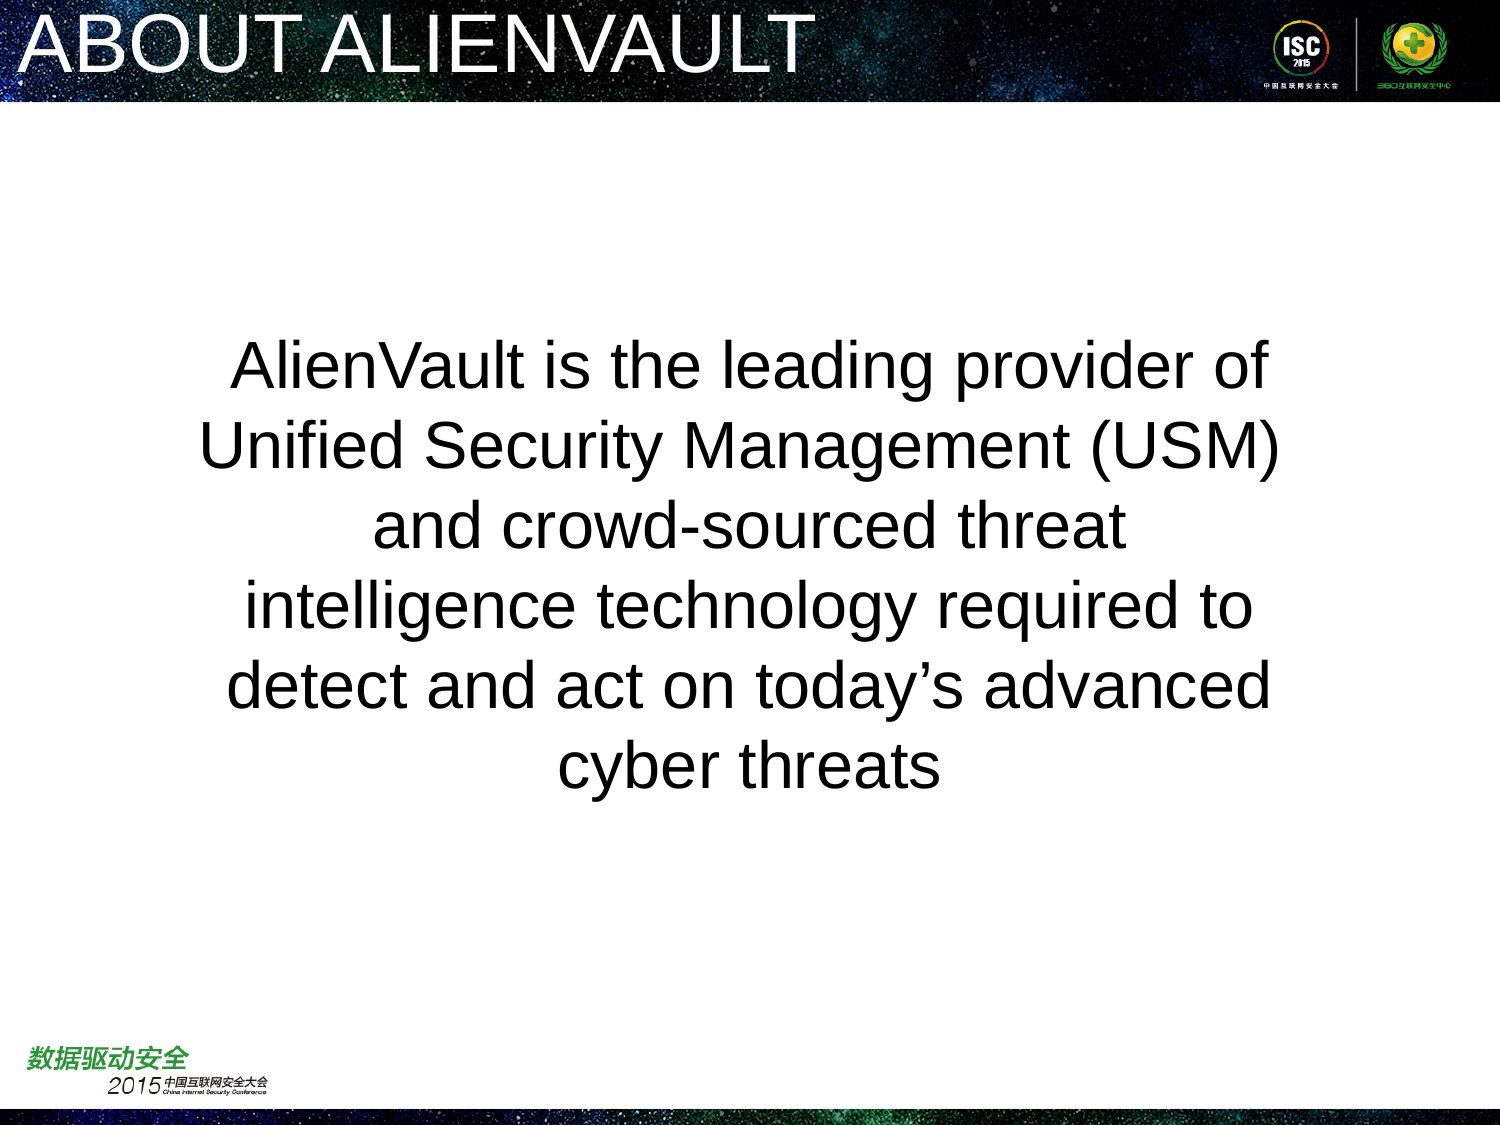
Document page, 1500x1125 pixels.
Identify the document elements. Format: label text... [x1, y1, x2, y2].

text_box AlienVault is the leading provider of Unified Security Management (USM) and crowd-sourced threat intelligence technology required to detect and act on today’s advanced cyber threats [182, 314, 1317, 854]
picture [0, 0, 1500, 1125]
list ABOUT ALIENVAULT [17, 0, 1309, 96]
